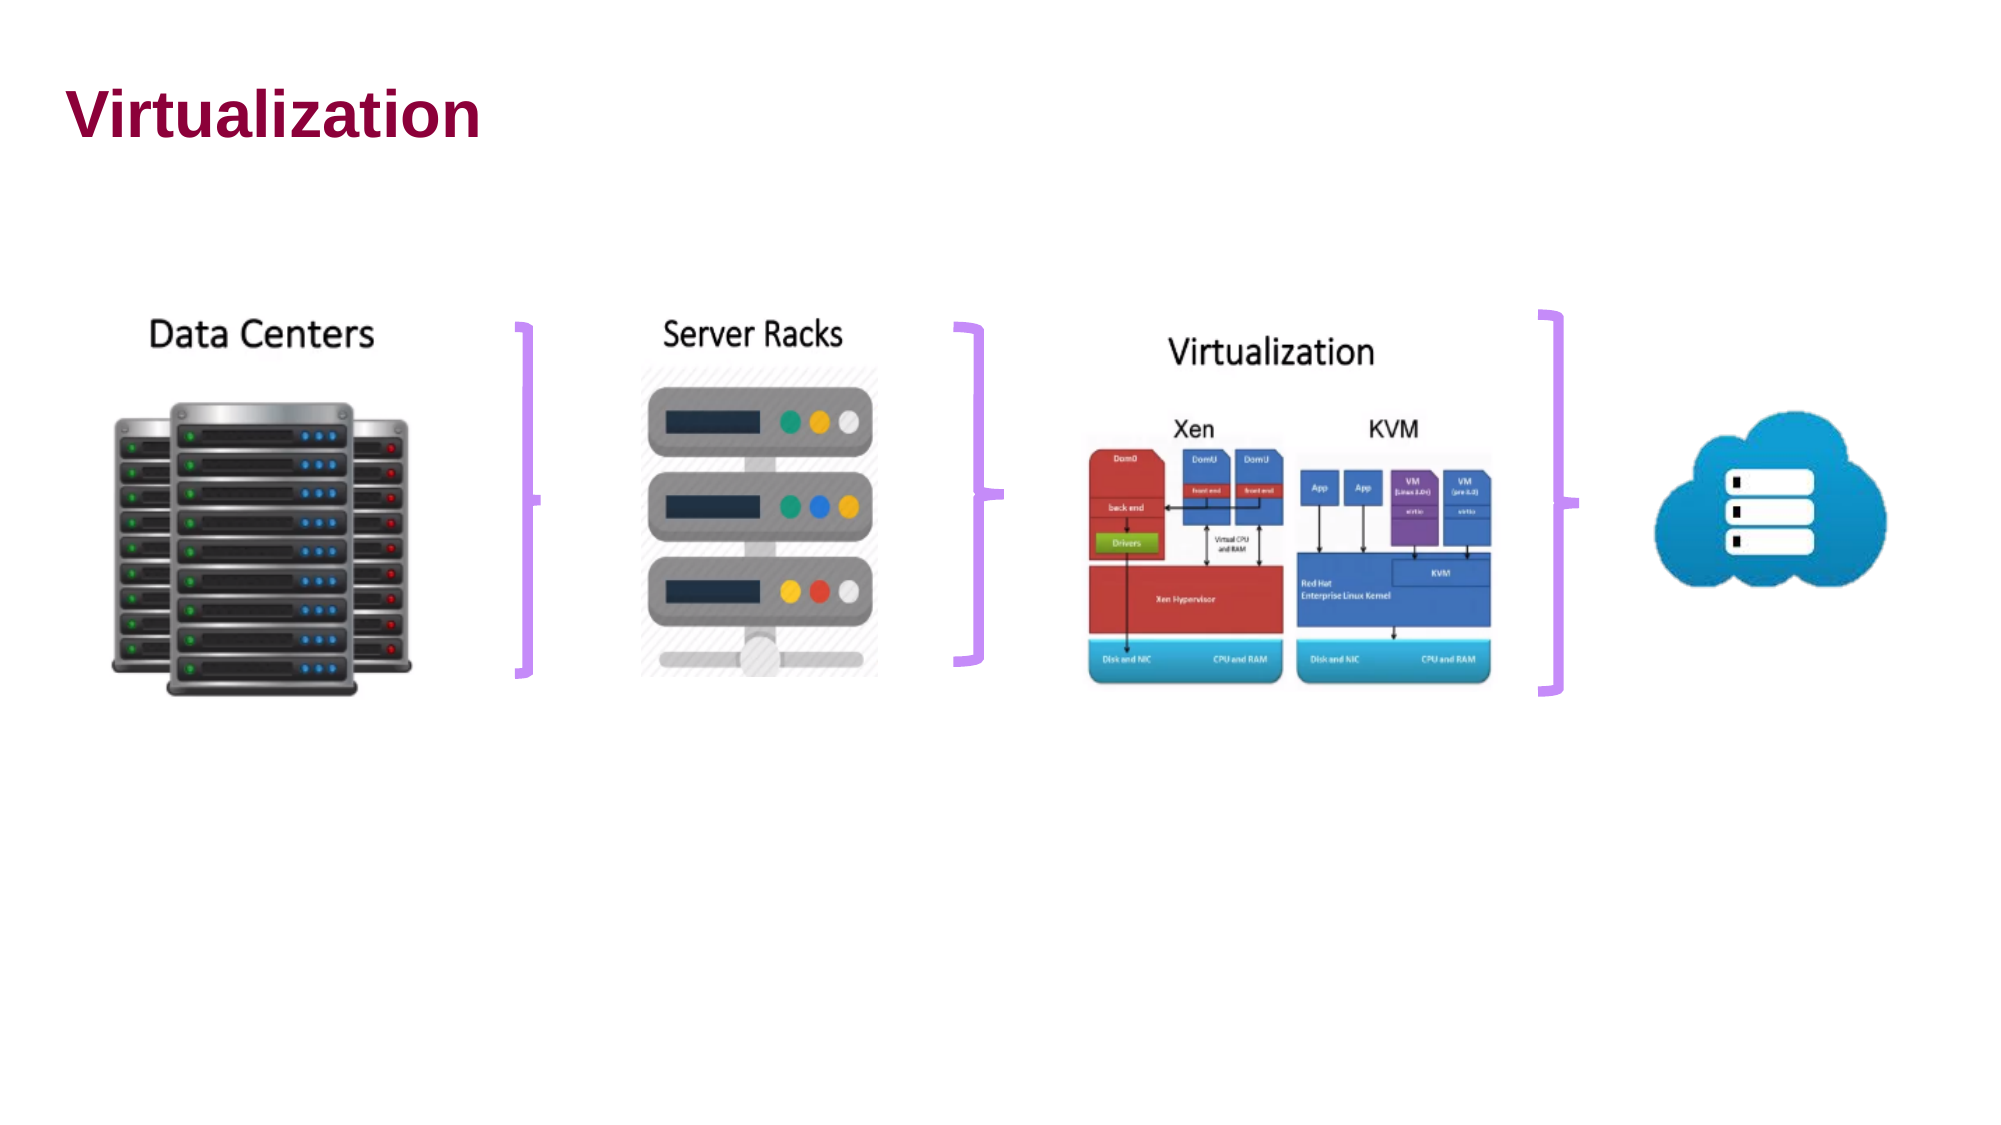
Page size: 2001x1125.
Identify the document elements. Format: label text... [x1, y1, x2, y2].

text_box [101, 314, 1986, 711]
title Virtualization [49, 37, 1934, 185]
